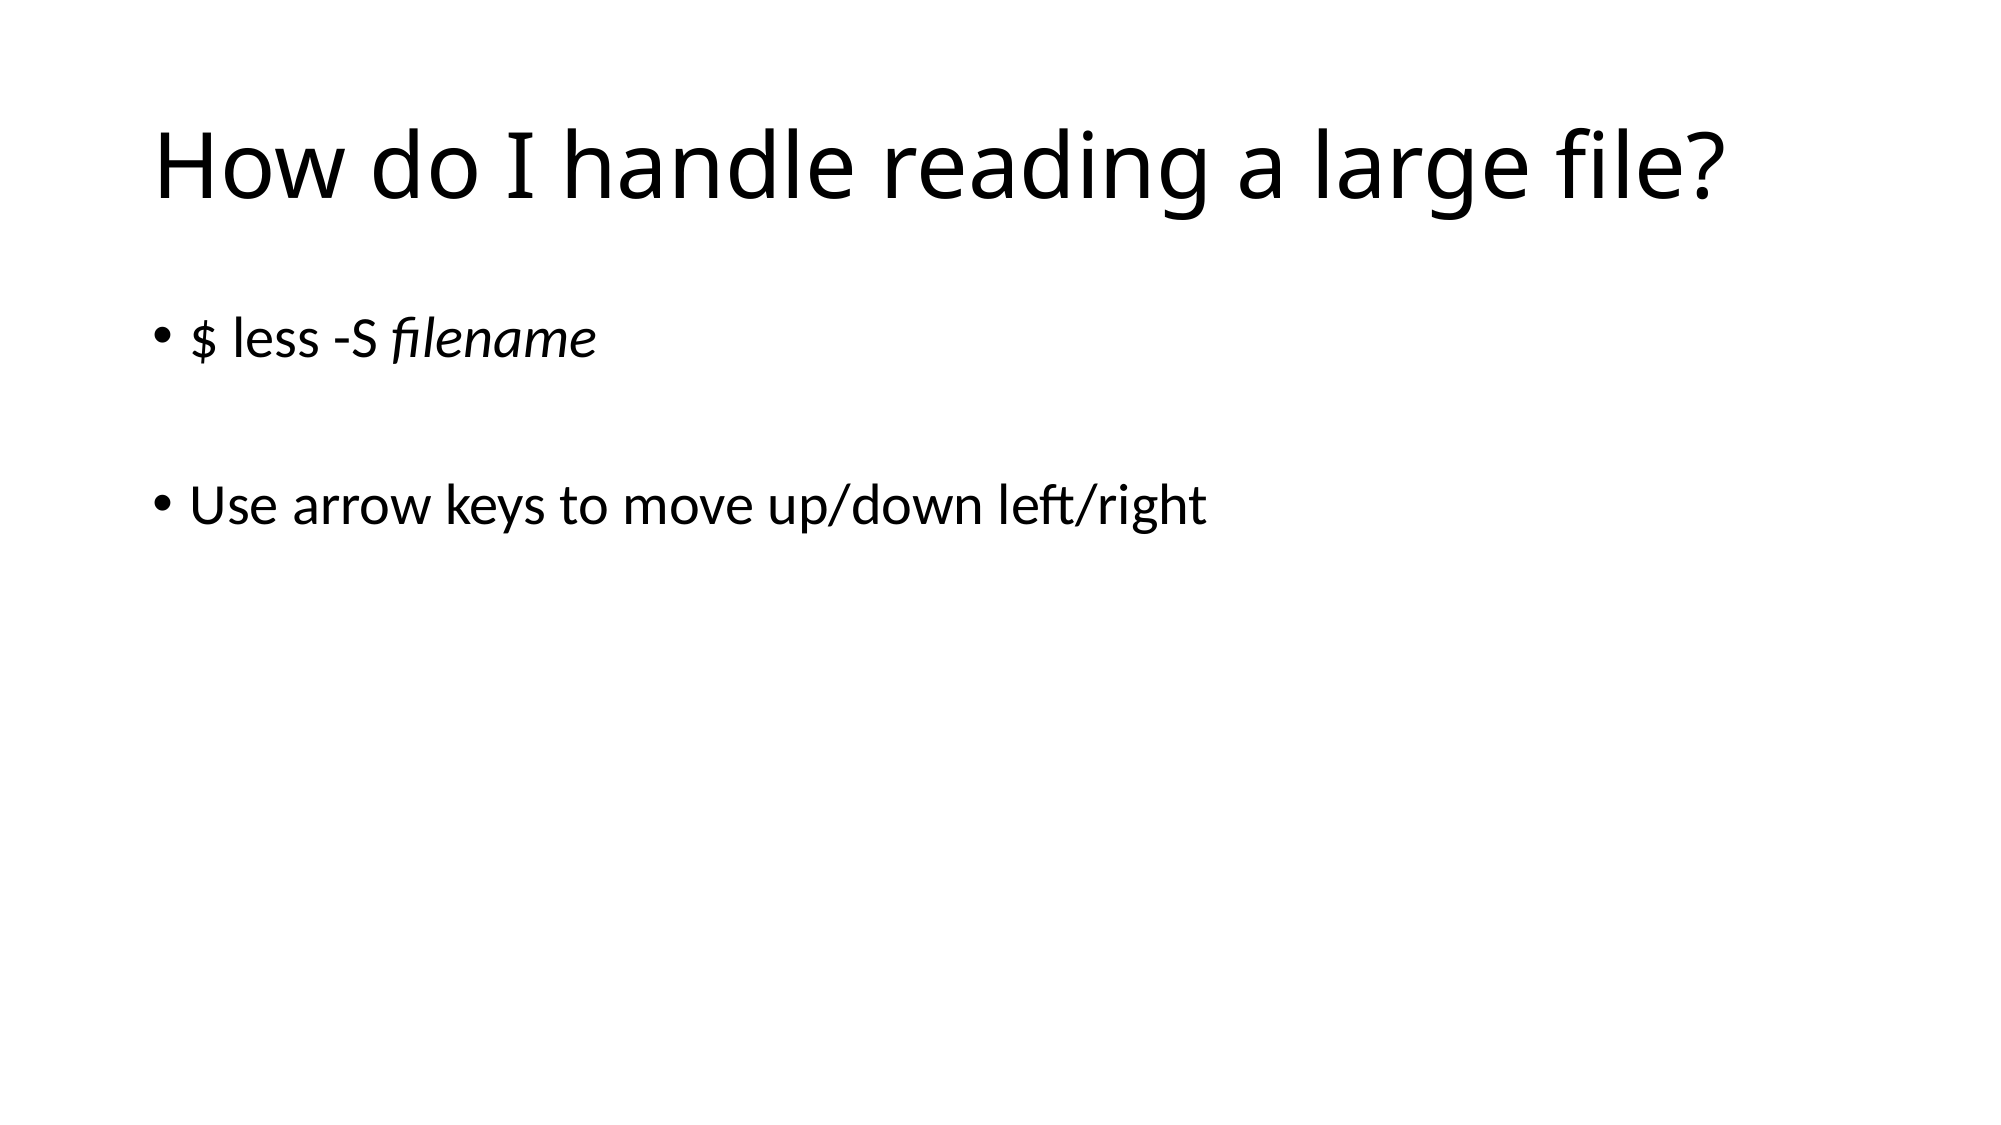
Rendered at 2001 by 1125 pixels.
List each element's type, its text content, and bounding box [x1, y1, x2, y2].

title How do I handle reading a large file? [137, 59, 1863, 278]
list $ less -S filename Use arrow keys to move up/down left/right [137, 299, 1863, 1014]
